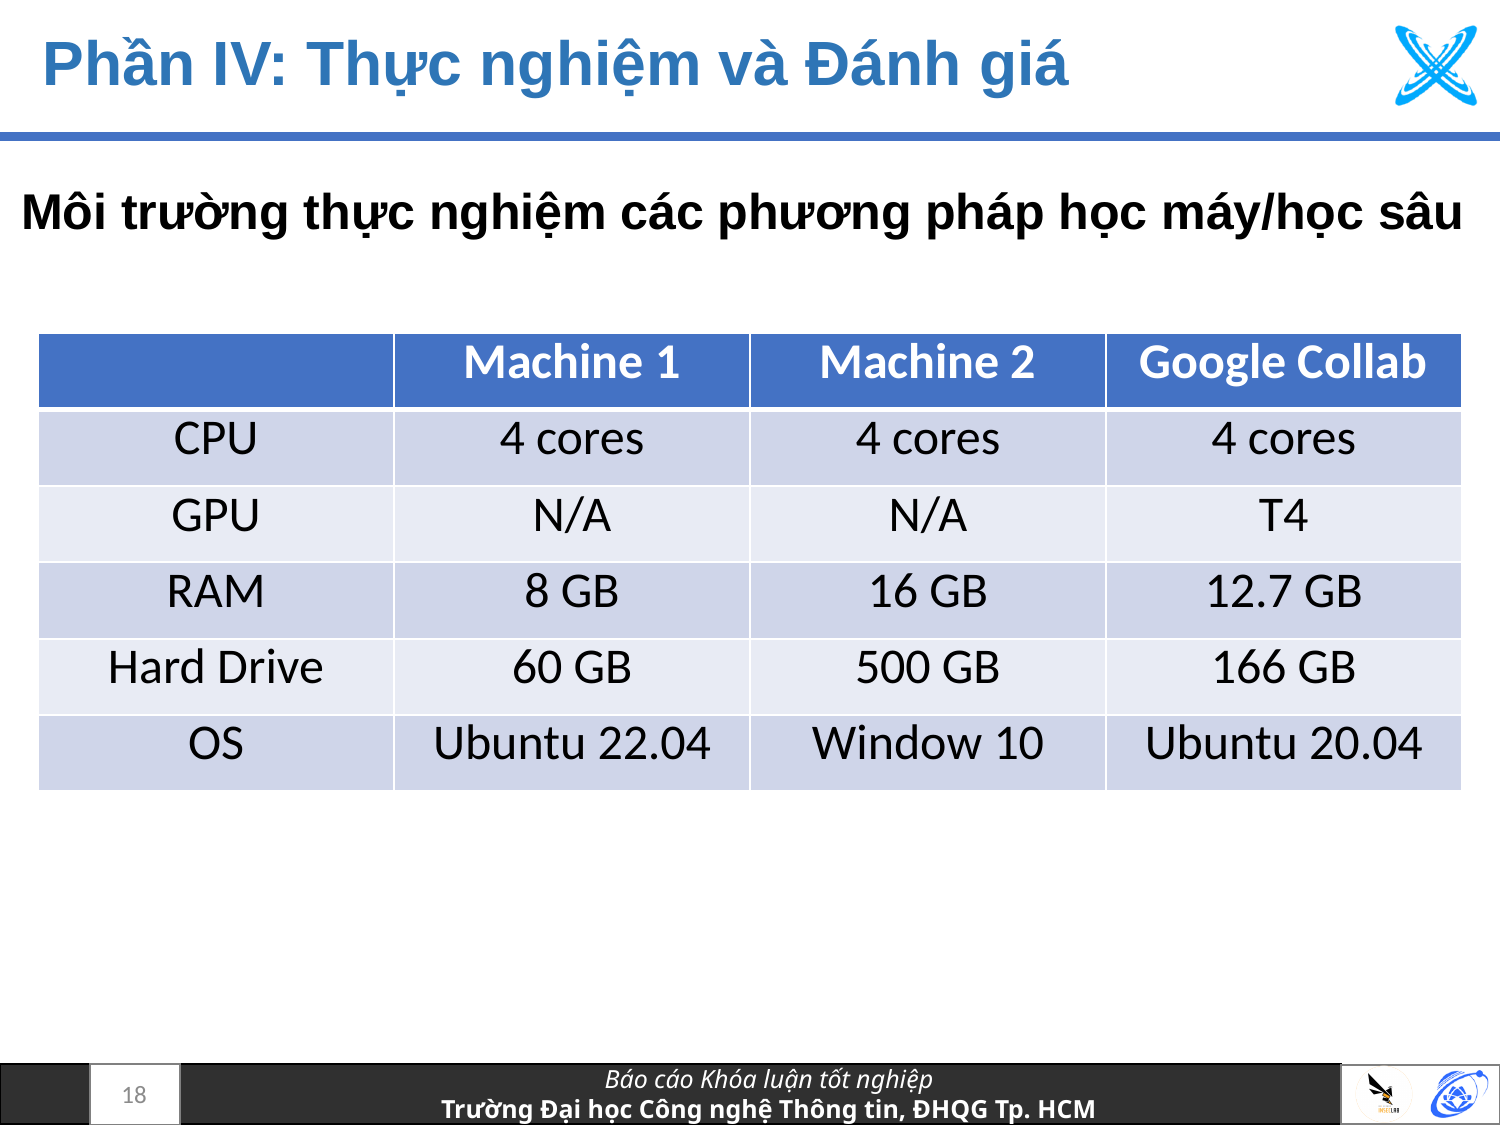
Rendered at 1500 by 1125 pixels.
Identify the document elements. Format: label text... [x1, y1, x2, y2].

table_cell Ubuntu 20.04 [1107, 716, 1461, 790]
table_cell GPU [39, 487, 393, 561]
table_cell Window 10 [751, 716, 1105, 790]
table_cell 166 GB [1107, 640, 1461, 714]
picture [1377, 5, 1493, 125]
table_cell RAM [39, 563, 393, 638]
picture [1352, 1062, 1416, 1125]
table_cell T4 [1107, 487, 1461, 561]
table_cell OS [39, 716, 393, 790]
table_header Machine 1 [395, 334, 749, 407]
slide_number 18 [95, 1063, 162, 1124]
title Phần IV: Thực nghiệm và Đánh giá [27, 23, 1376, 108]
table_cell 500 GB [751, 640, 1105, 714]
table_cell 4 cores [395, 412, 749, 485]
table_cell 12.7 GB [1107, 563, 1461, 638]
table_header [39, 334, 393, 407]
table_cell 60 GB [395, 640, 749, 714]
table_cell N/A [751, 487, 1105, 561]
table_cell Ubuntu 22.04 [395, 716, 749, 790]
table_cell Hard Drive [39, 640, 393, 714]
table_header Google Collab [1107, 334, 1461, 407]
table_cell 16 GB [751, 563, 1105, 638]
table_cell CPU [39, 412, 393, 485]
table_cell 8 GB [395, 563, 749, 638]
table_cell N/A [395, 487, 749, 561]
picture [1426, 1053, 1495, 1125]
table_cell 4 cores [751, 412, 1105, 485]
list Môi trường thực nghiệm các phương pháp học máy/học sâu [0, 178, 1500, 263]
table_header Machine 2 [751, 334, 1105, 407]
table_cell 4 cores [1107, 412, 1461, 485]
